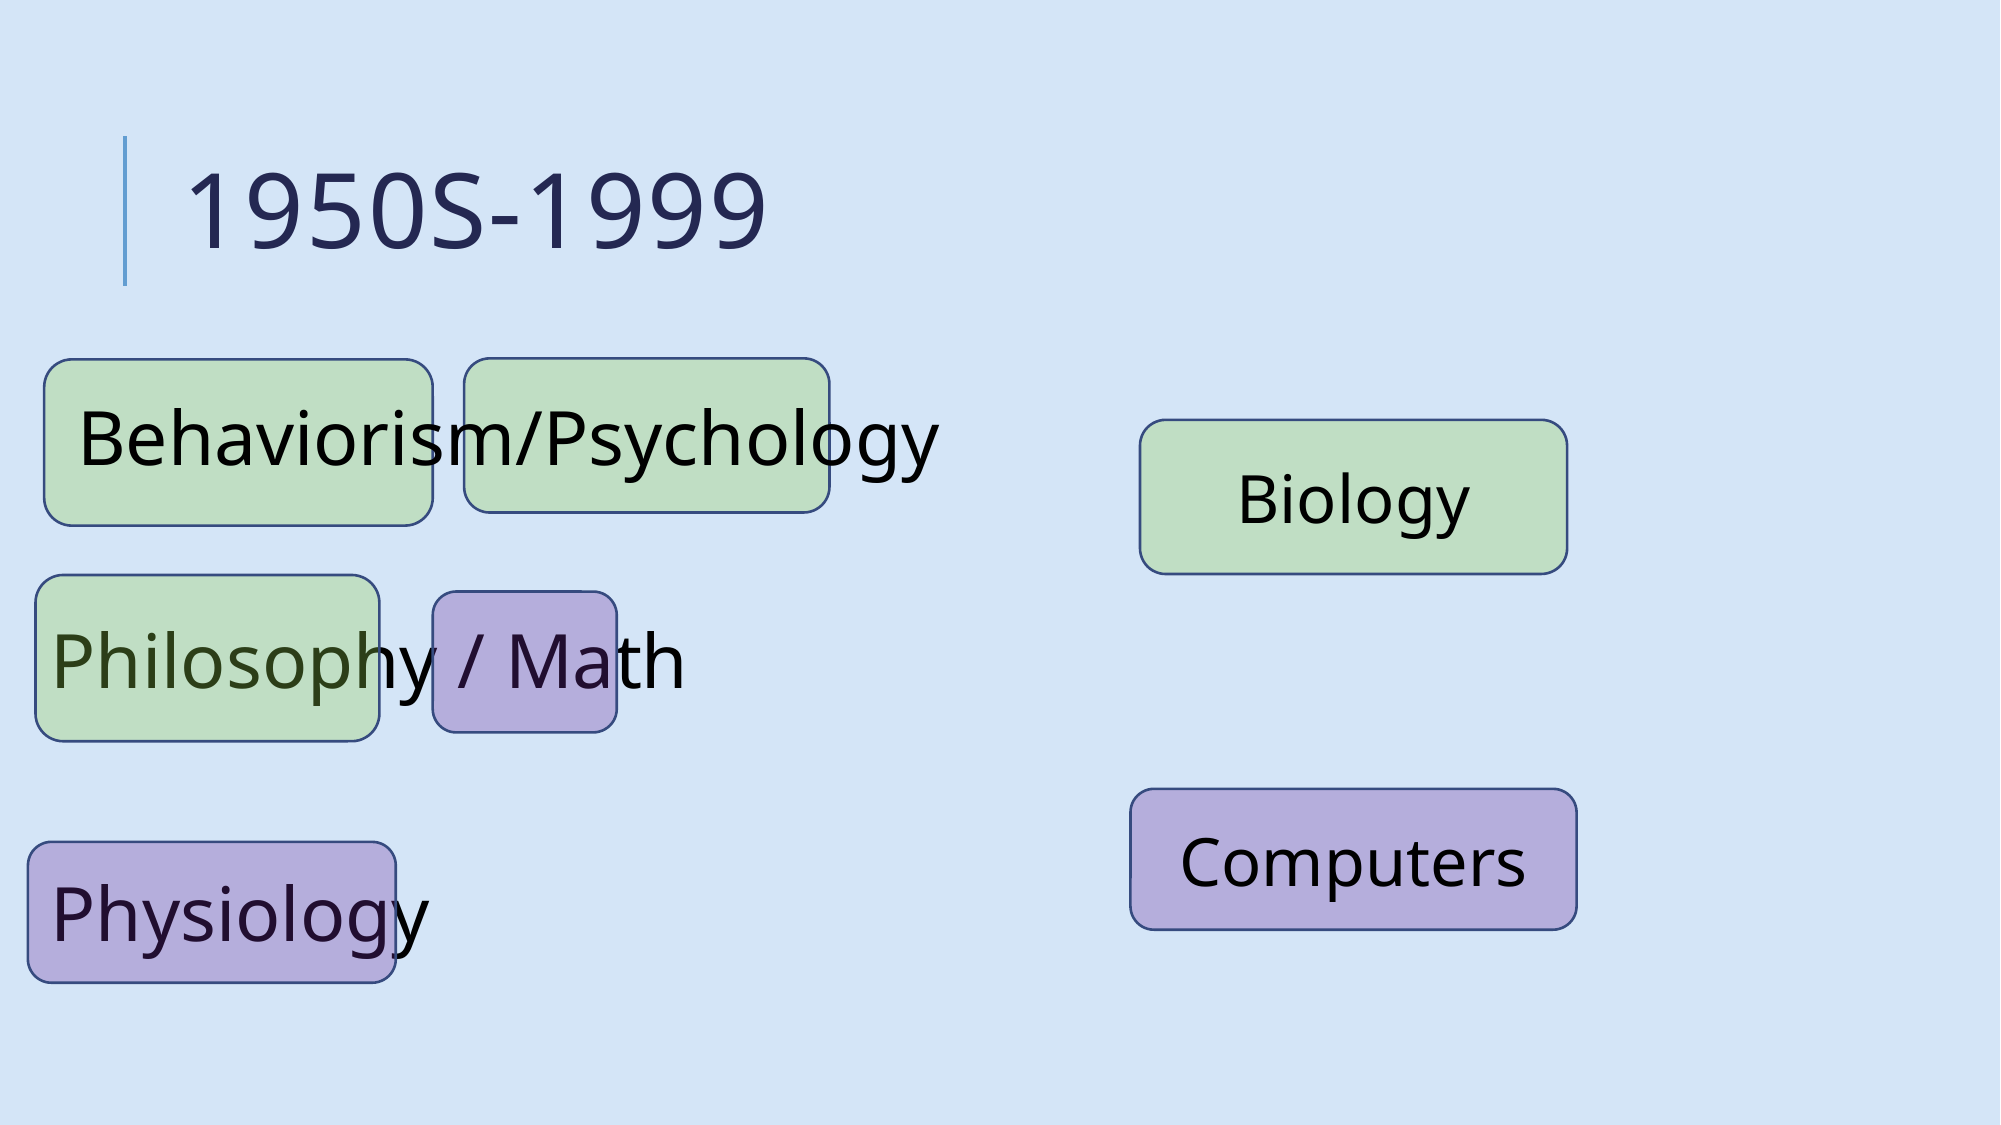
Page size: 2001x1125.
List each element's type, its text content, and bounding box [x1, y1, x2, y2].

text_box Philosophy / Math [381, 606, 432, 712]
text_box Physiology [397, 859, 617, 964]
title 1950s-1999 [168, 96, 1763, 342]
text_box Biology [1138, 418, 1569, 576]
text_box [462, 488, 831, 514]
text_box [26, 840, 398, 985]
text_box [34, 573, 381, 743]
text_box Philosophy / Math [617, 606, 790, 712]
text_box [462, 357, 831, 382]
text_box Behaviorism/Psychology [62, 382, 1019, 488]
text_box [42, 358, 435, 527]
text_box [431, 590, 619, 734]
text_box Computers [1129, 787, 1578, 932]
